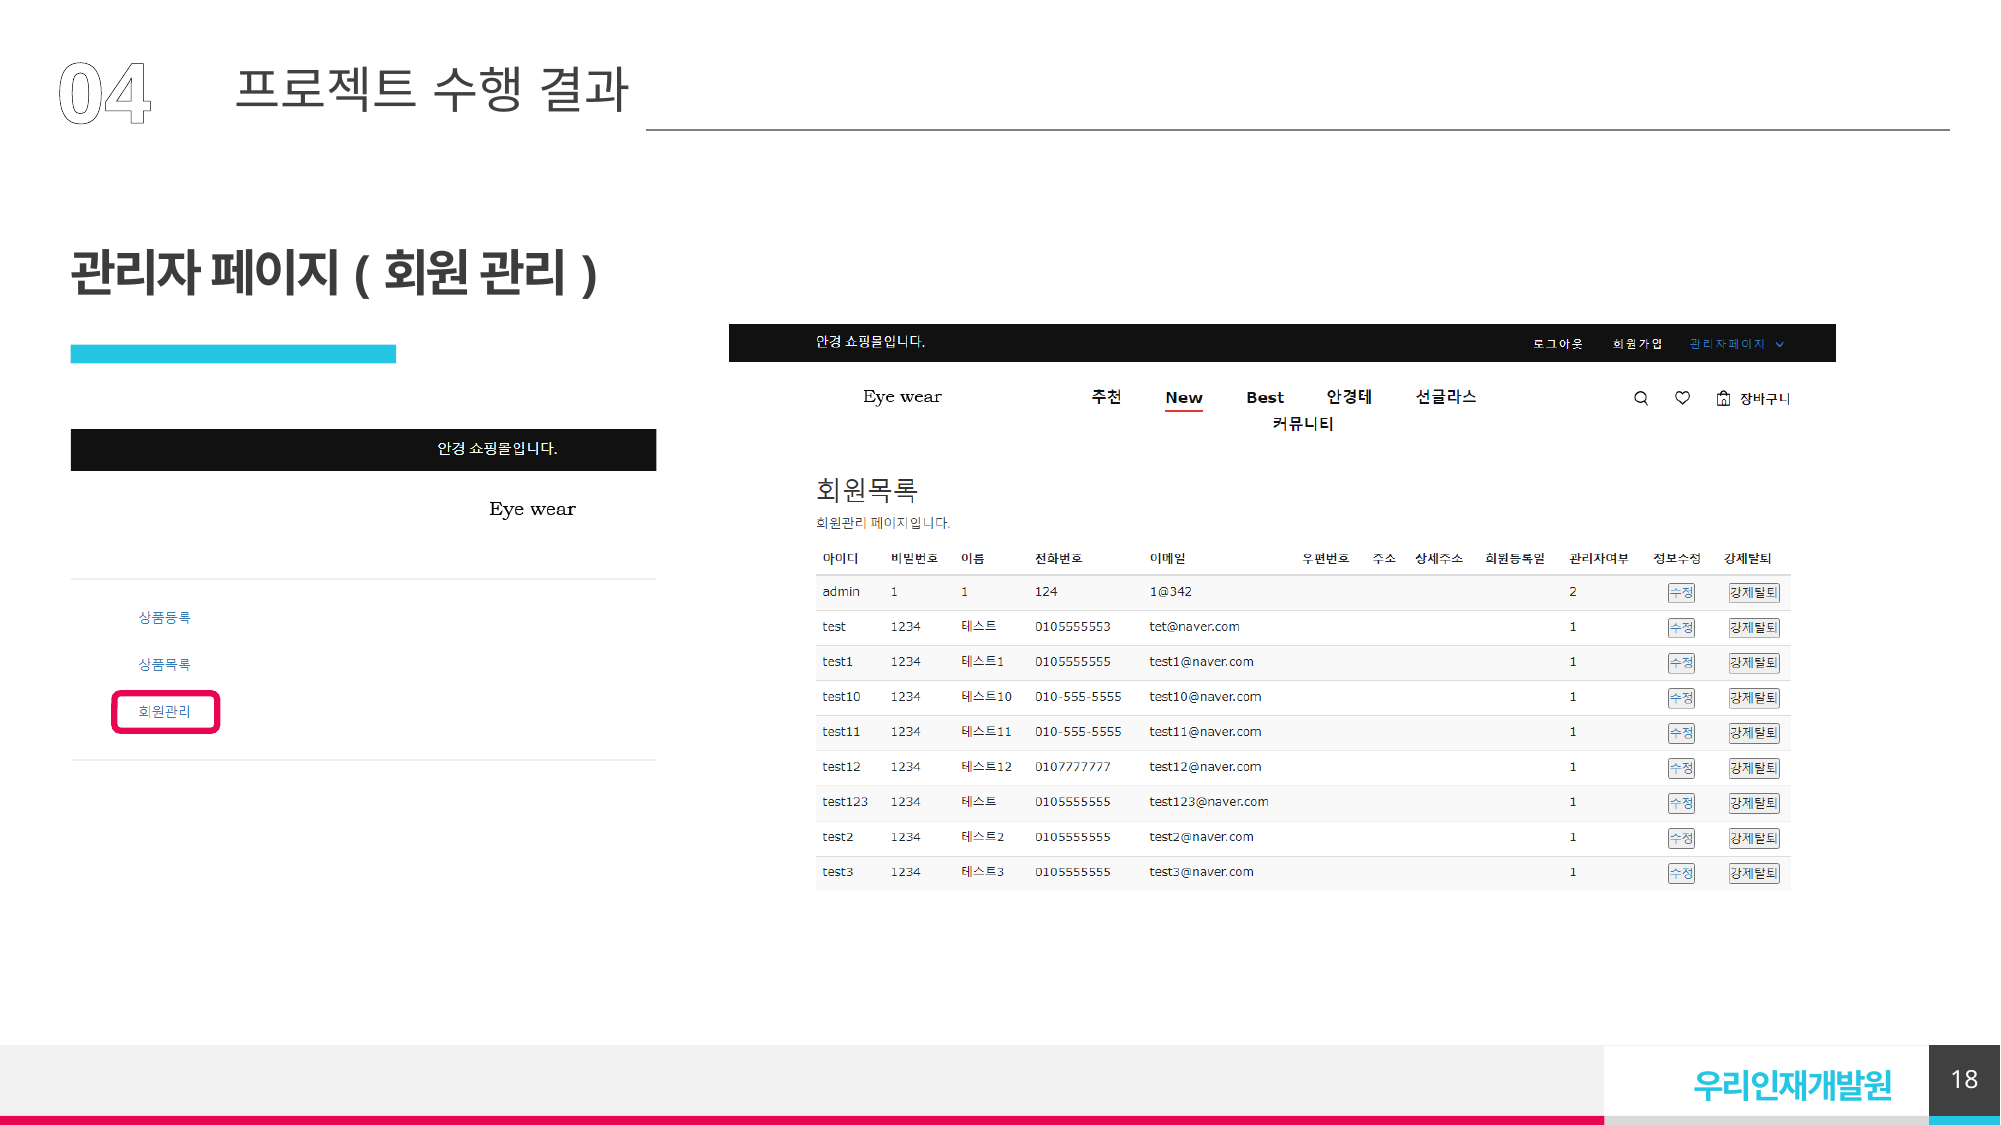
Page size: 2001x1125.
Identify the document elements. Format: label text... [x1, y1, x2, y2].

slide_number 18 [1929, 1045, 2000, 1116]
text_box 04 [41, 32, 233, 148]
picture [70, 429, 657, 836]
text_box [70, 343, 397, 364]
text_box 프로젝트 수행 결과 [220, 51, 647, 127]
list 관리자 페이지(회원 관리) [70, 248, 969, 308]
picture [729, 324, 1836, 940]
